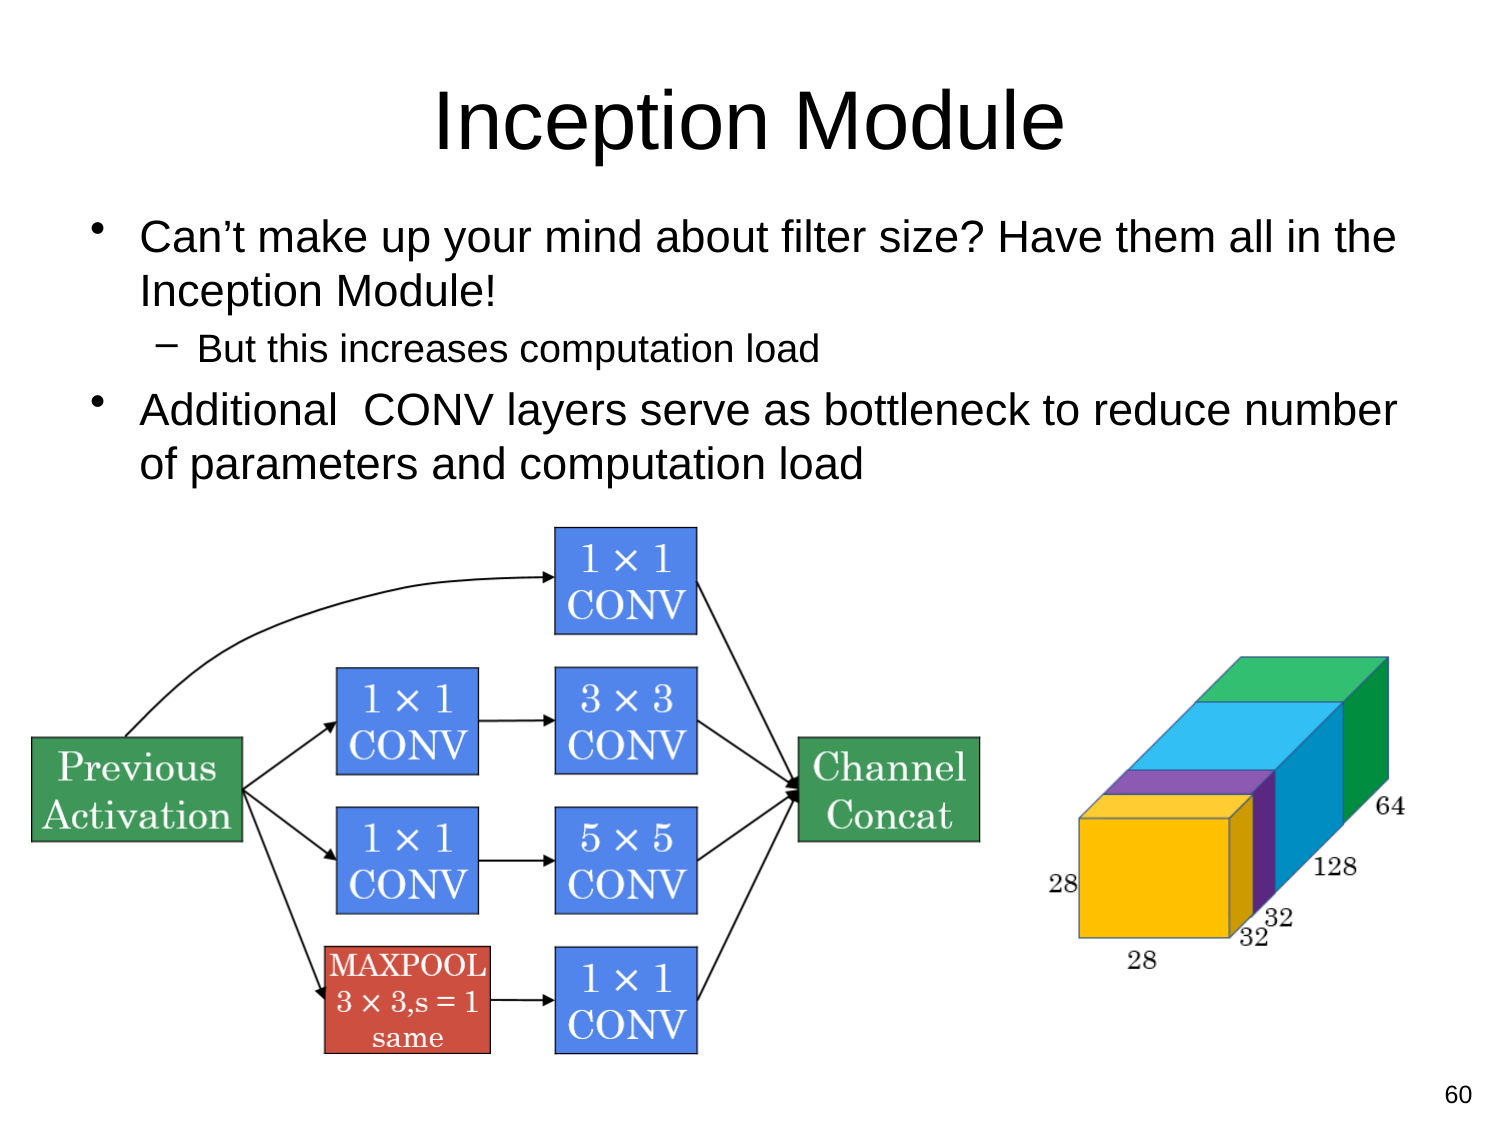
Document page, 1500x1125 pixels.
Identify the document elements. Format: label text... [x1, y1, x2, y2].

title Inception Module [74, 44, 1426, 188]
picture [20, 515, 1500, 1059]
slide_number [1137, 1070, 1488, 1112]
